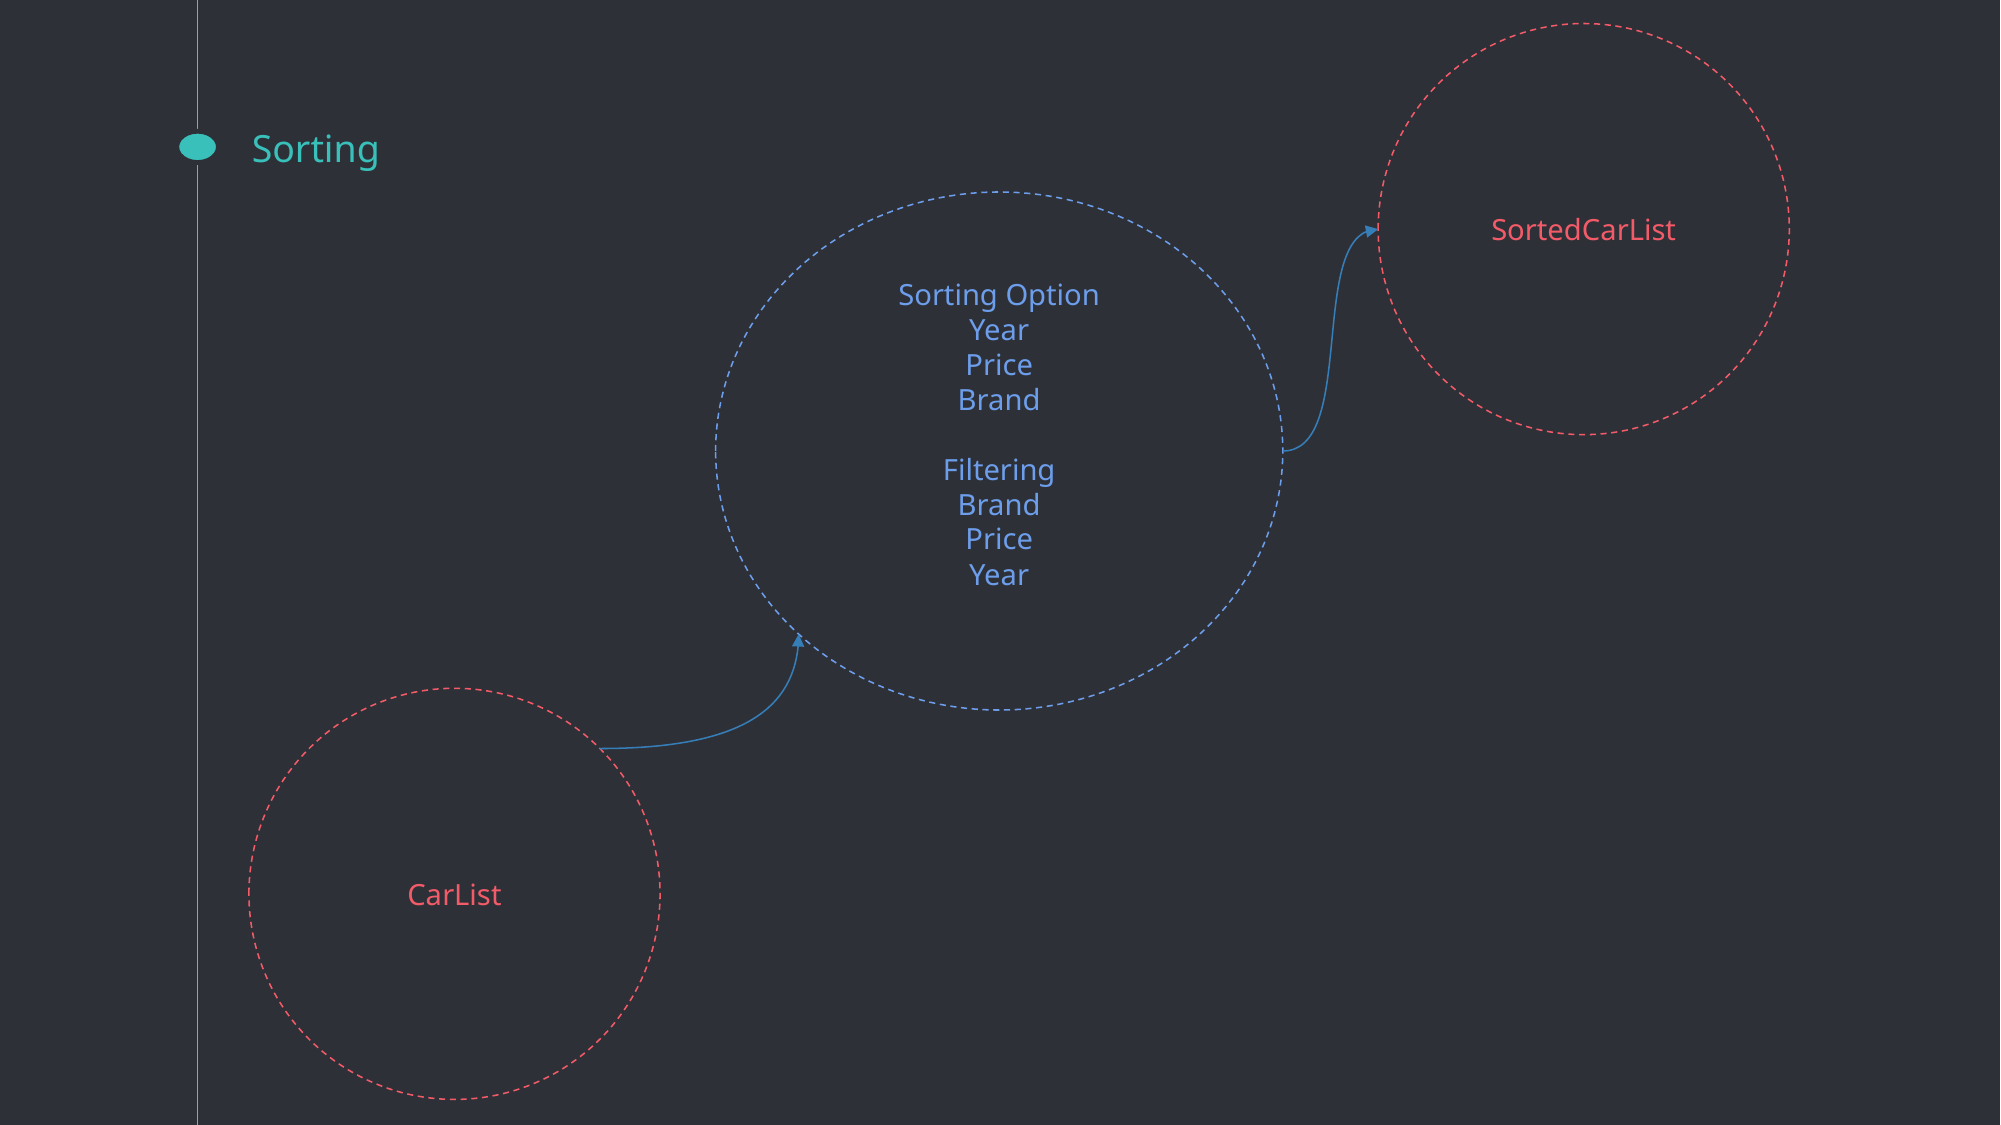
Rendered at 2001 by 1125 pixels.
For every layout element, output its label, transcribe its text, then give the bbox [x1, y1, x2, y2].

text_box CarList [248, 688, 661, 1100]
text_box SortedCarList [1378, 23, 1790, 435]
title Sorting [236, 109, 1362, 185]
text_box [1282, 228, 1379, 452]
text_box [641, 591, 757, 791]
text_box Sorting Option Year Price Brand Filtering Brand Price Year [715, 191, 1283, 711]
